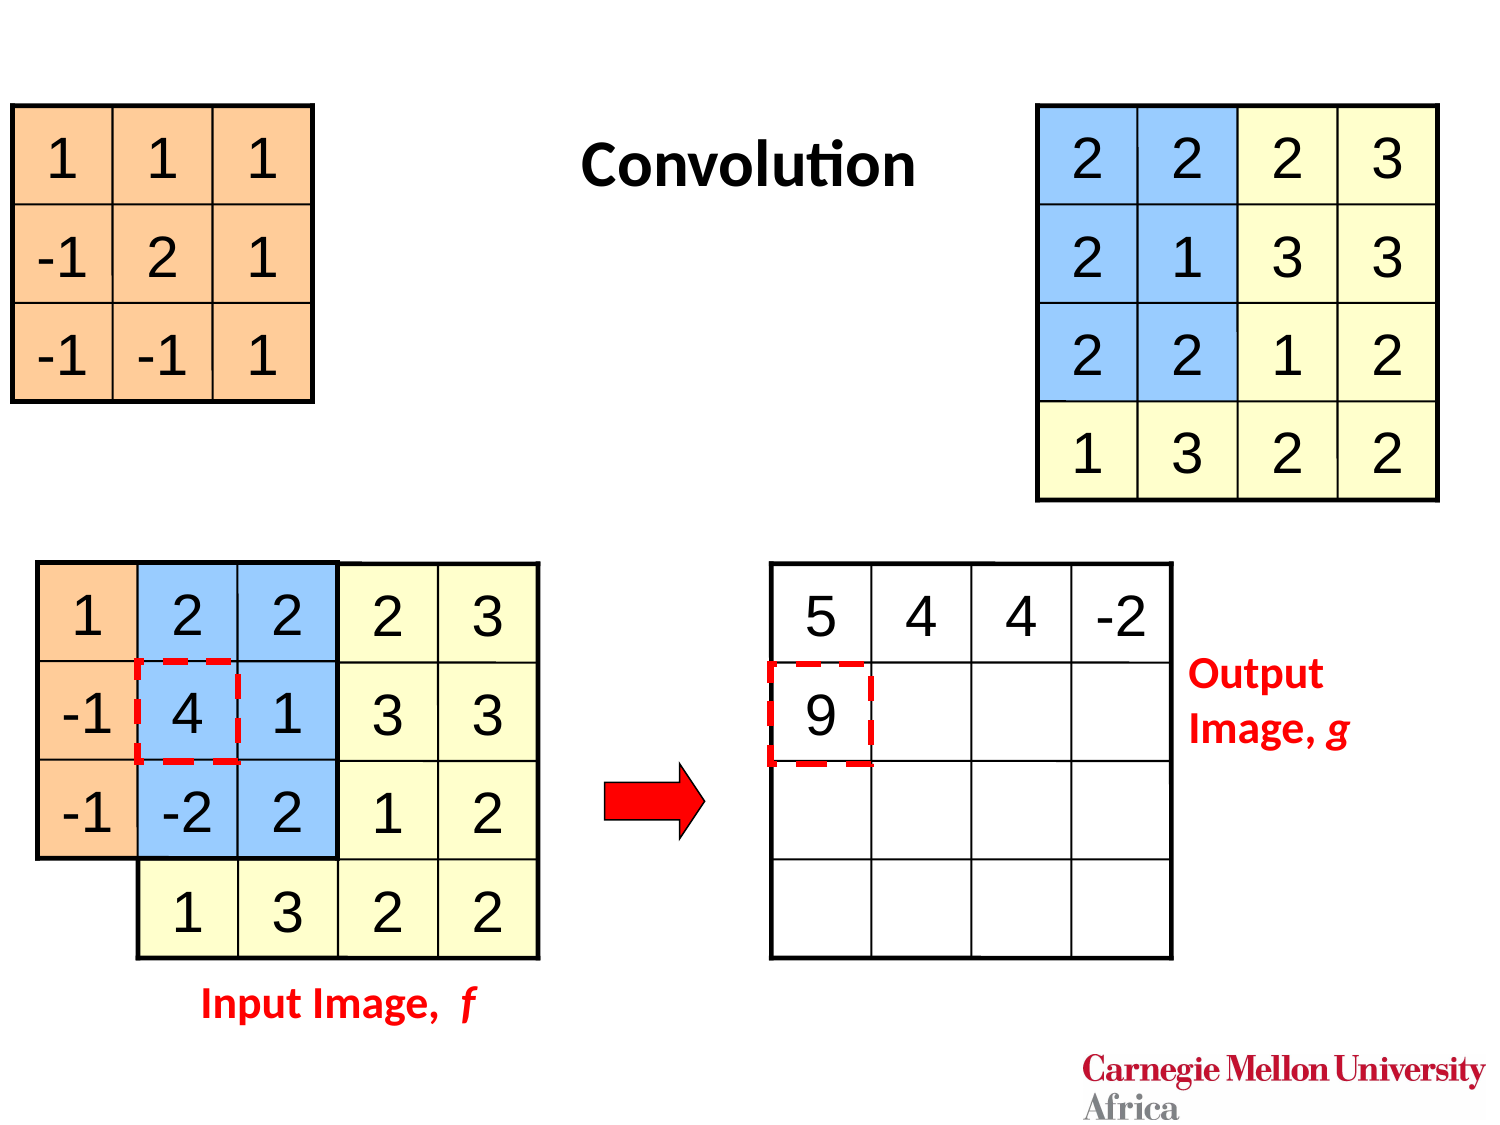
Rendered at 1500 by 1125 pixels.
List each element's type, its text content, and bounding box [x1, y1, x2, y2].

text_box 2 [1038, 303, 1137, 401]
text_box -1 [161, 335, 185, 374]
text_box Input Image, f [185, 968, 491, 1036]
text_box 3 [1238, 208, 1337, 302]
text_box Output Image, g [1177, 635, 1412, 761]
text_box 2 [1338, 303, 1437, 401]
text_box [604, 763, 705, 839]
text_box 1 [213, 303, 312, 401]
text_box Convolution [0, 112, 1500, 208]
text_box 1 [213, 208, 312, 302]
text_box 1 [1038, 402, 1137, 499]
text_box 2 [1238, 402, 1337, 500]
text_box 1 [1238, 303, 1337, 401]
text_box 2 [1038, 106, 1137, 112]
text_box -1 [38, 760, 132, 858]
text_box 2 [1338, 402, 1437, 500]
text_box 1 [113, 106, 212, 112]
text_box 2 [1138, 106, 1237, 112]
text_box -1 [38, 662, 132, 759]
text_box 1 [13, 106, 112, 112]
text_box 3 [1338, 208, 1437, 302]
text_box 3 [1138, 402, 1237, 499]
text_box 2 [1238, 106, 1337, 112]
text_box 2 [1138, 303, 1237, 401]
text_box 3 [1338, 106, 1437, 112]
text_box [137, 563, 539, 959]
text_box 1 [1138, 208, 1237, 302]
text_box -1 [13, 208, 112, 302]
text_box 2 [1038, 208, 1137, 302]
text_box -1 [13, 303, 112, 401]
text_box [771, 563, 1172, 959]
text_box 1 [213, 106, 312, 112]
text_box 2 [113, 208, 212, 302]
text_box 1 [38, 563, 136, 661]
picture [1083, 1054, 1486, 1120]
